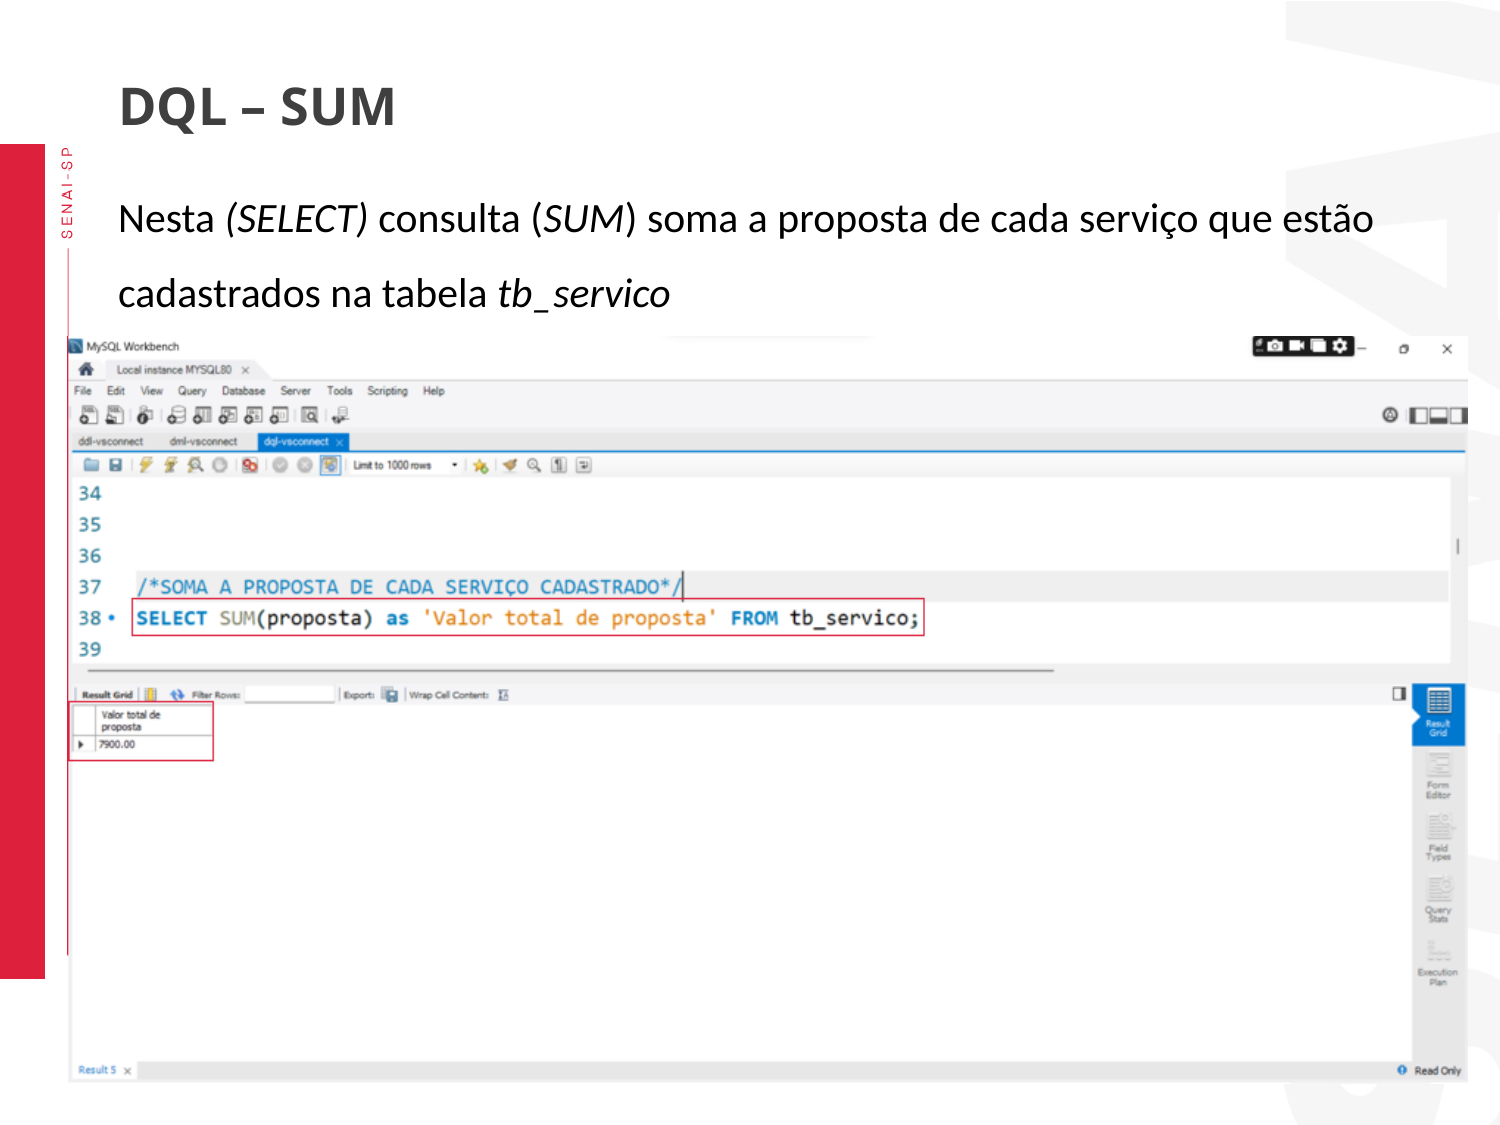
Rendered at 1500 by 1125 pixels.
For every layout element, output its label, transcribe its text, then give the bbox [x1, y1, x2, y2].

text_box Nesta (SELECT) consulta (SUM) soma a proposta de cada serviço que estão cadastrados na tabela tb_servico [103, 158, 1397, 324]
picture [0, 0, 1500, 1125]
title DQL – SUM [103, 0, 1234, 158]
